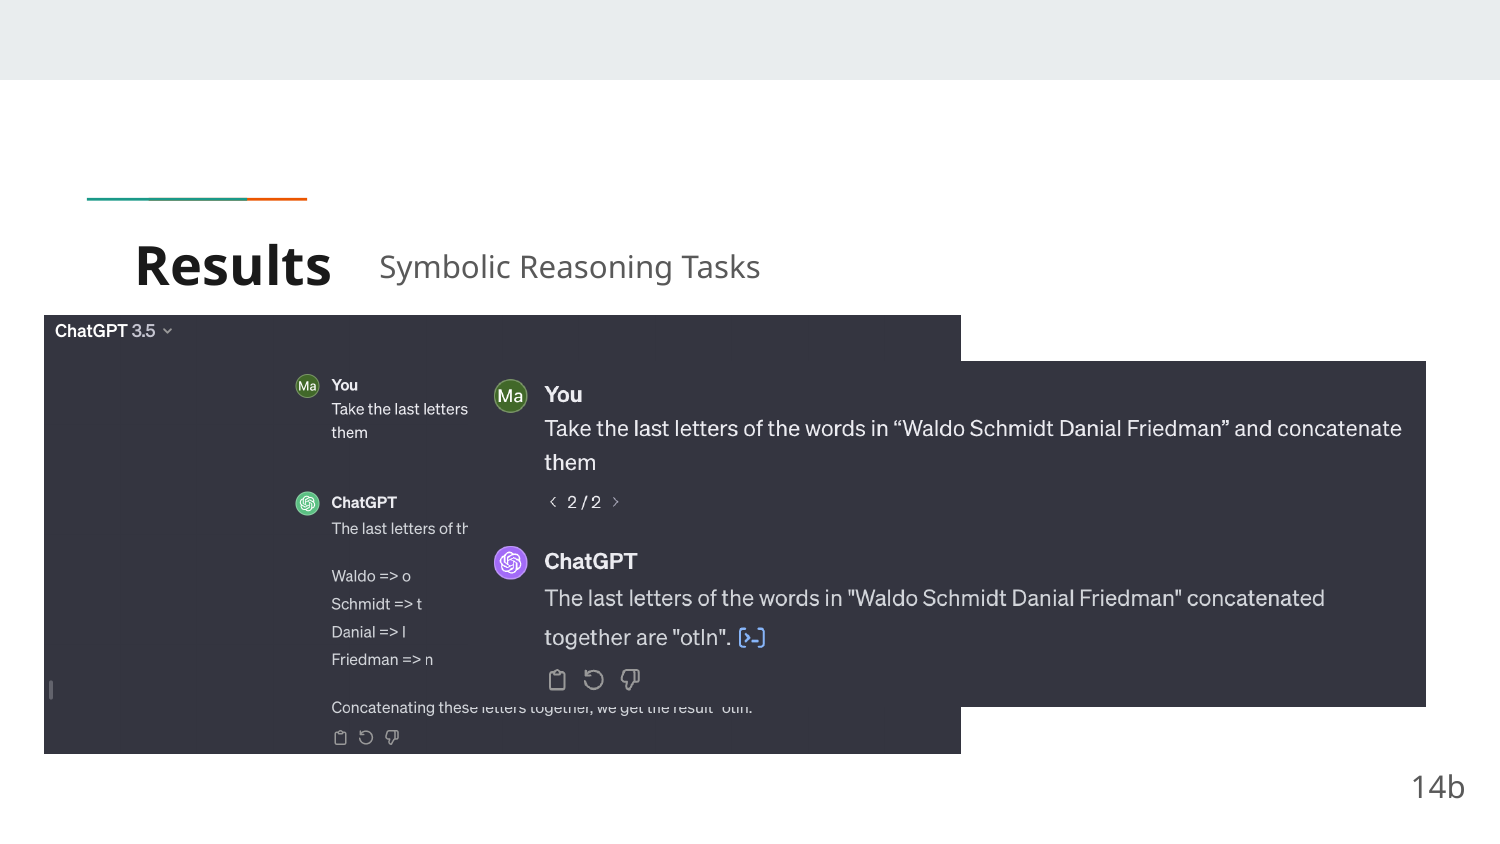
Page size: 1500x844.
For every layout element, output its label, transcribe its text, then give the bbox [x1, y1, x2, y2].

text_box 14b [1395, 752, 1500, 815]
picture [44, 315, 1426, 754]
title Results [119, 216, 662, 313]
text_box Symbolic Reasoning Tasks [364, 232, 898, 296]
